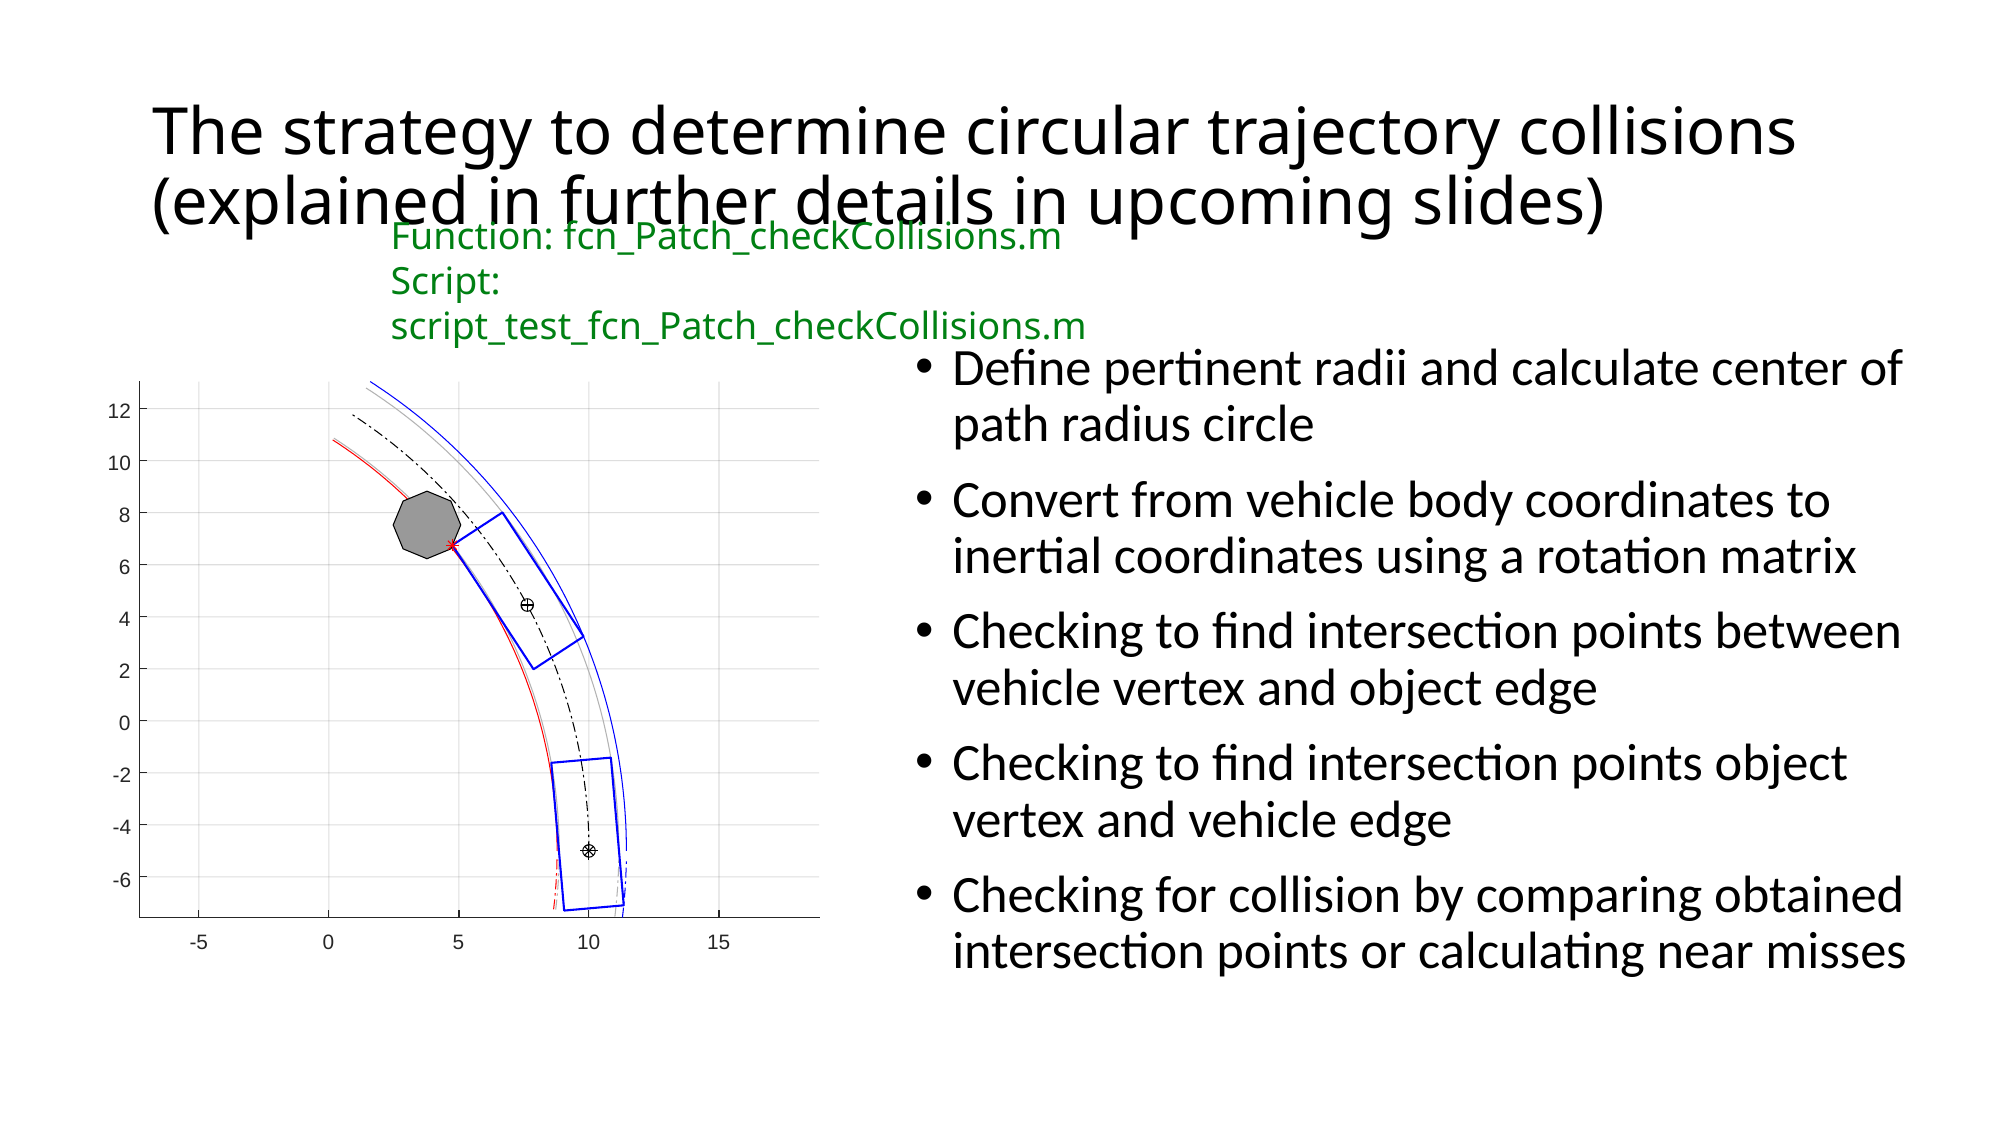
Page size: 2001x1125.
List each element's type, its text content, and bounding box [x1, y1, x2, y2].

picture [25, 332, 901, 989]
text_box Function: fcn_Patch_checkCollisions.m Script: script_test_fcn_Patch_checkCollisions.m [375, 204, 1202, 355]
list Define pertinent radii and calculate center of path radius circle Convert from vehicle body coordinates to inertial coordinates using a rotation matrix Checking to find intersection points between vehicle vertex and object edge Checking to find intersection points object vertex and vehicle edge Checking for collision by comparing obtained intersection points or calculating near misses [900, 332, 1923, 1047]
title The strategy to determine circular trajectory collisions (explained in further details in upcoming slides) [137, 59, 1863, 278]
